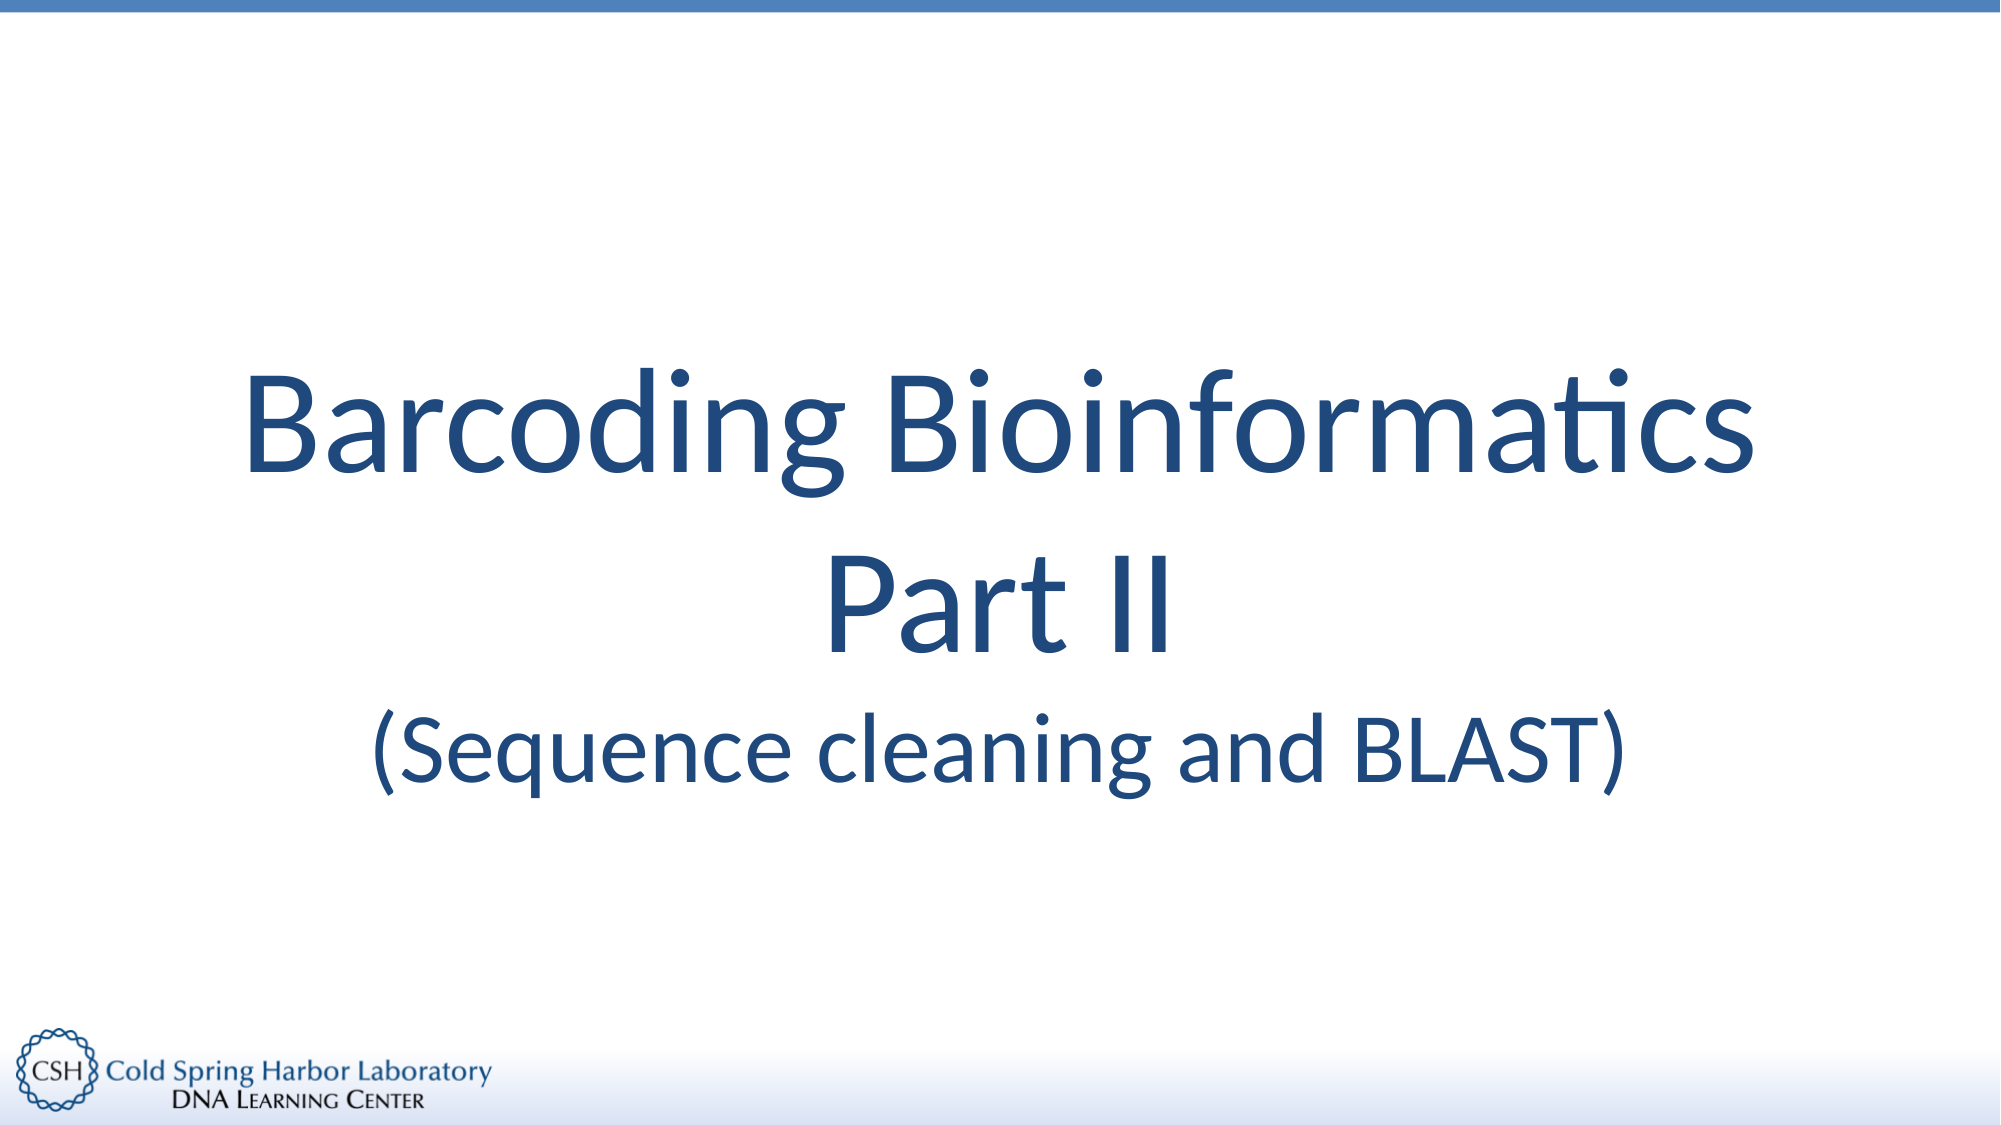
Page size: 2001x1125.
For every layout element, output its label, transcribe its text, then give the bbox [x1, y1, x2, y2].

picture [16, 1028, 493, 1113]
title Barcoding Bioinformatics Part II (Sequence cleaning and BLAST) [0, 468, 2000, 657]
